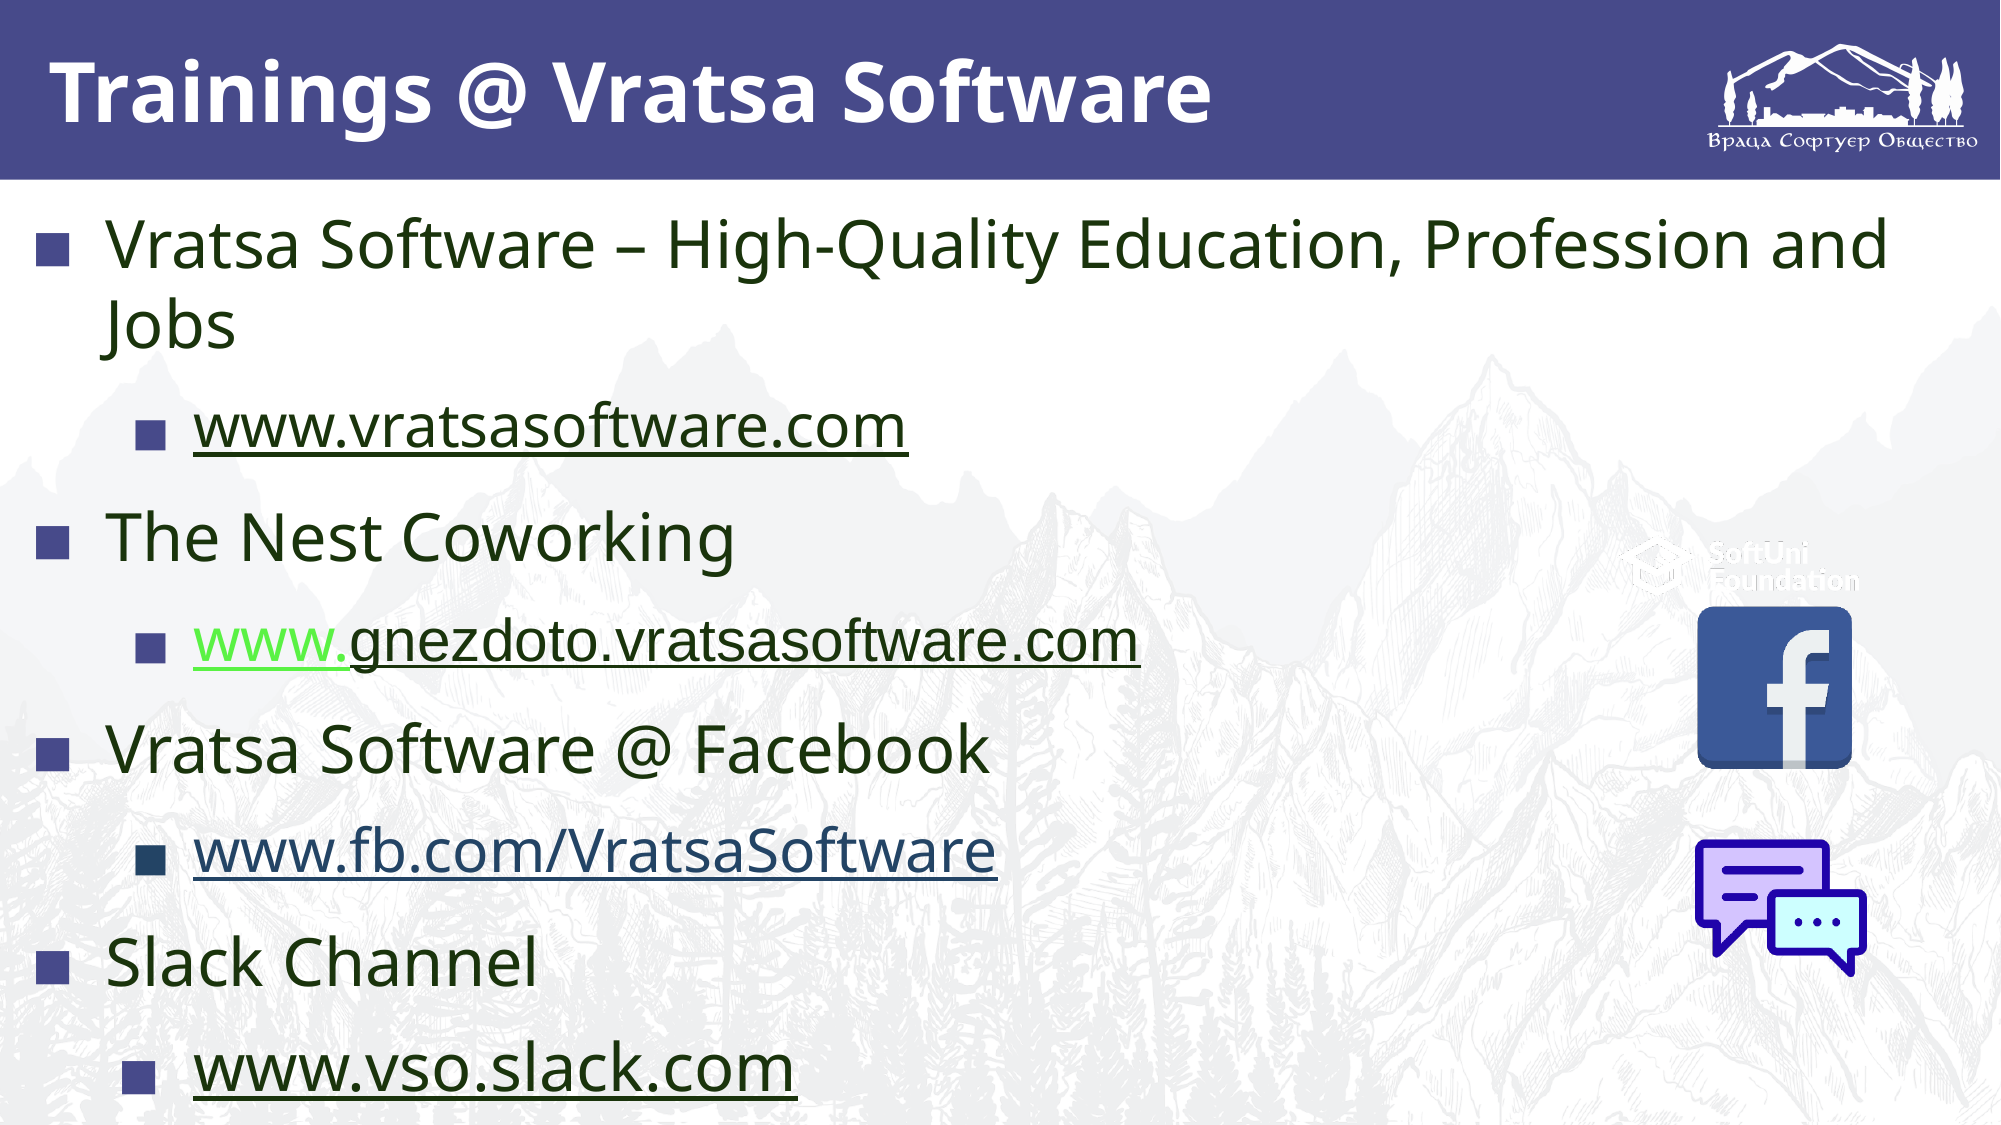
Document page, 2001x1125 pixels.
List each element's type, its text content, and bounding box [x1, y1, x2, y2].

list Vratsa Software – High-Quality Education, Profession and Jobs www.vratsasoftware.com The Nest Coworking www.gnezdoto.vratsasoftware.com Vratsa Software @ Facebook www.fb.com/VratsaSoftware Slack Channel www.vso.slack.com [13, 196, 1991, 1050]
picture [1703, 19, 1981, 165]
picture [1695, 822, 1867, 995]
picture [1617, 535, 1867, 776]
title Trainings @ Vratsa Software [31, 16, 1591, 162]
